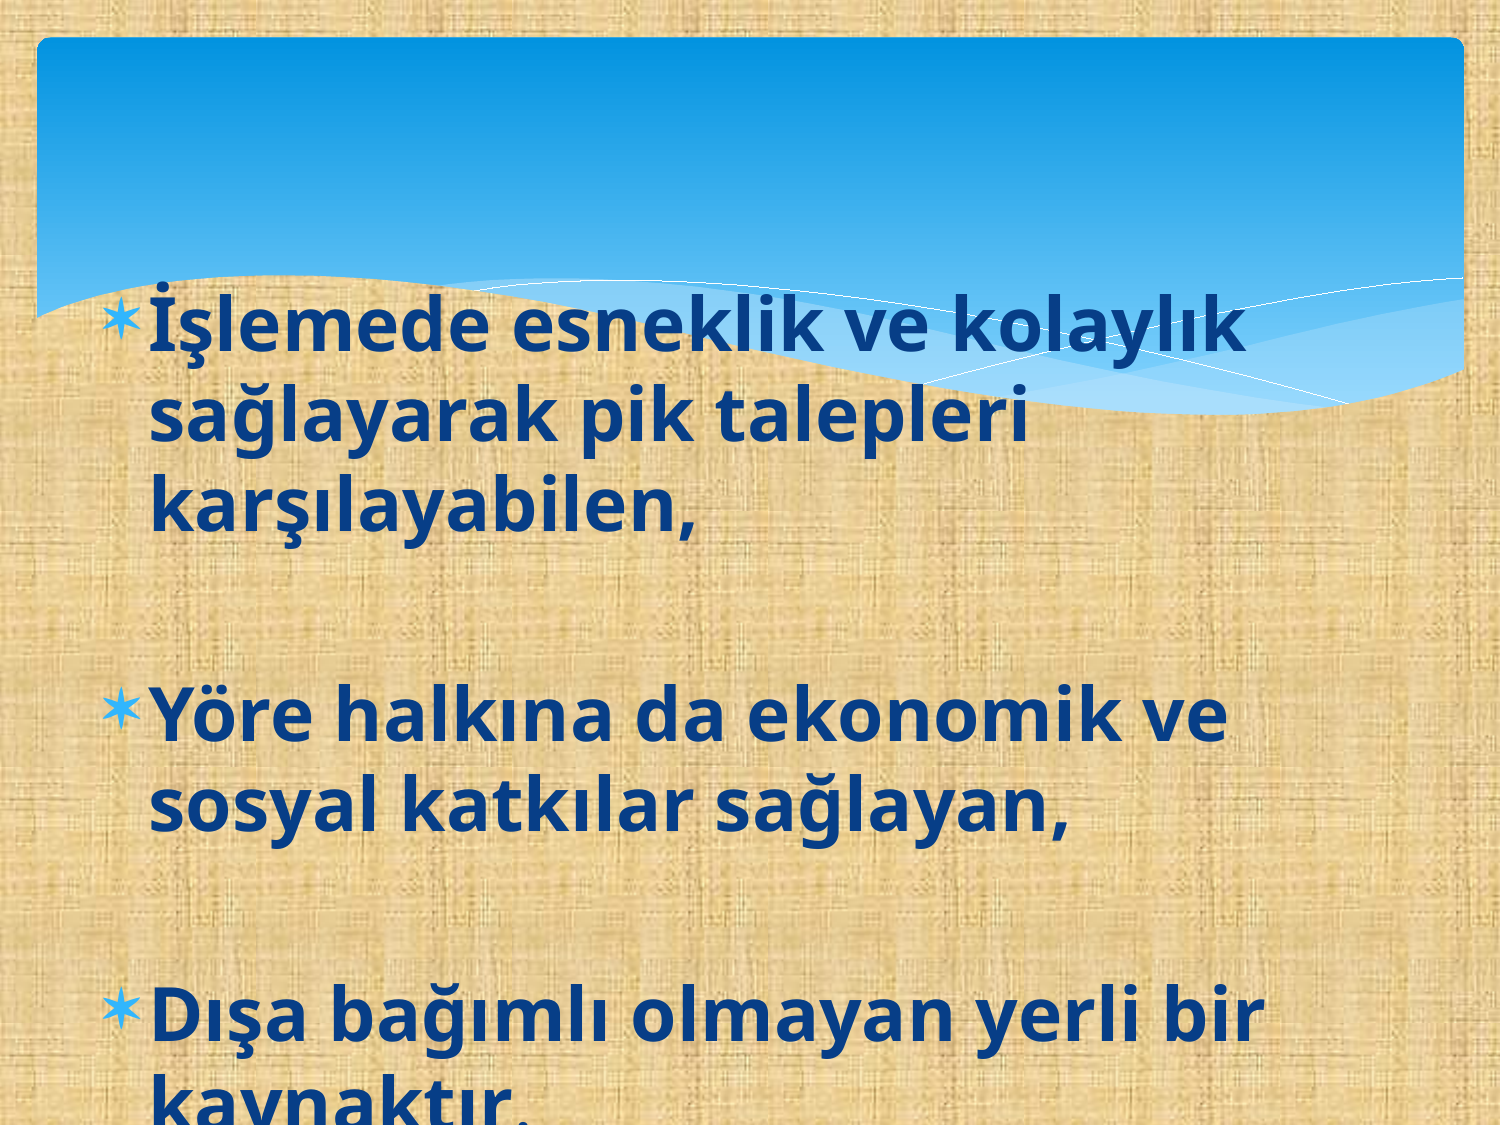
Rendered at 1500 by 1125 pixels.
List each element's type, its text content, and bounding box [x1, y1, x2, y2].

picture [0, 0, 1500, 1125]
list İşlemede esneklik ve kolaylık sağlayarak pik talepleri karşılayabilen, Yöre halkına da ekonomik ve sosyal katkılar sağlayan, Dışa bağımlı olmayan yerli bir kaynaktır. [88, 101, 1439, 917]
